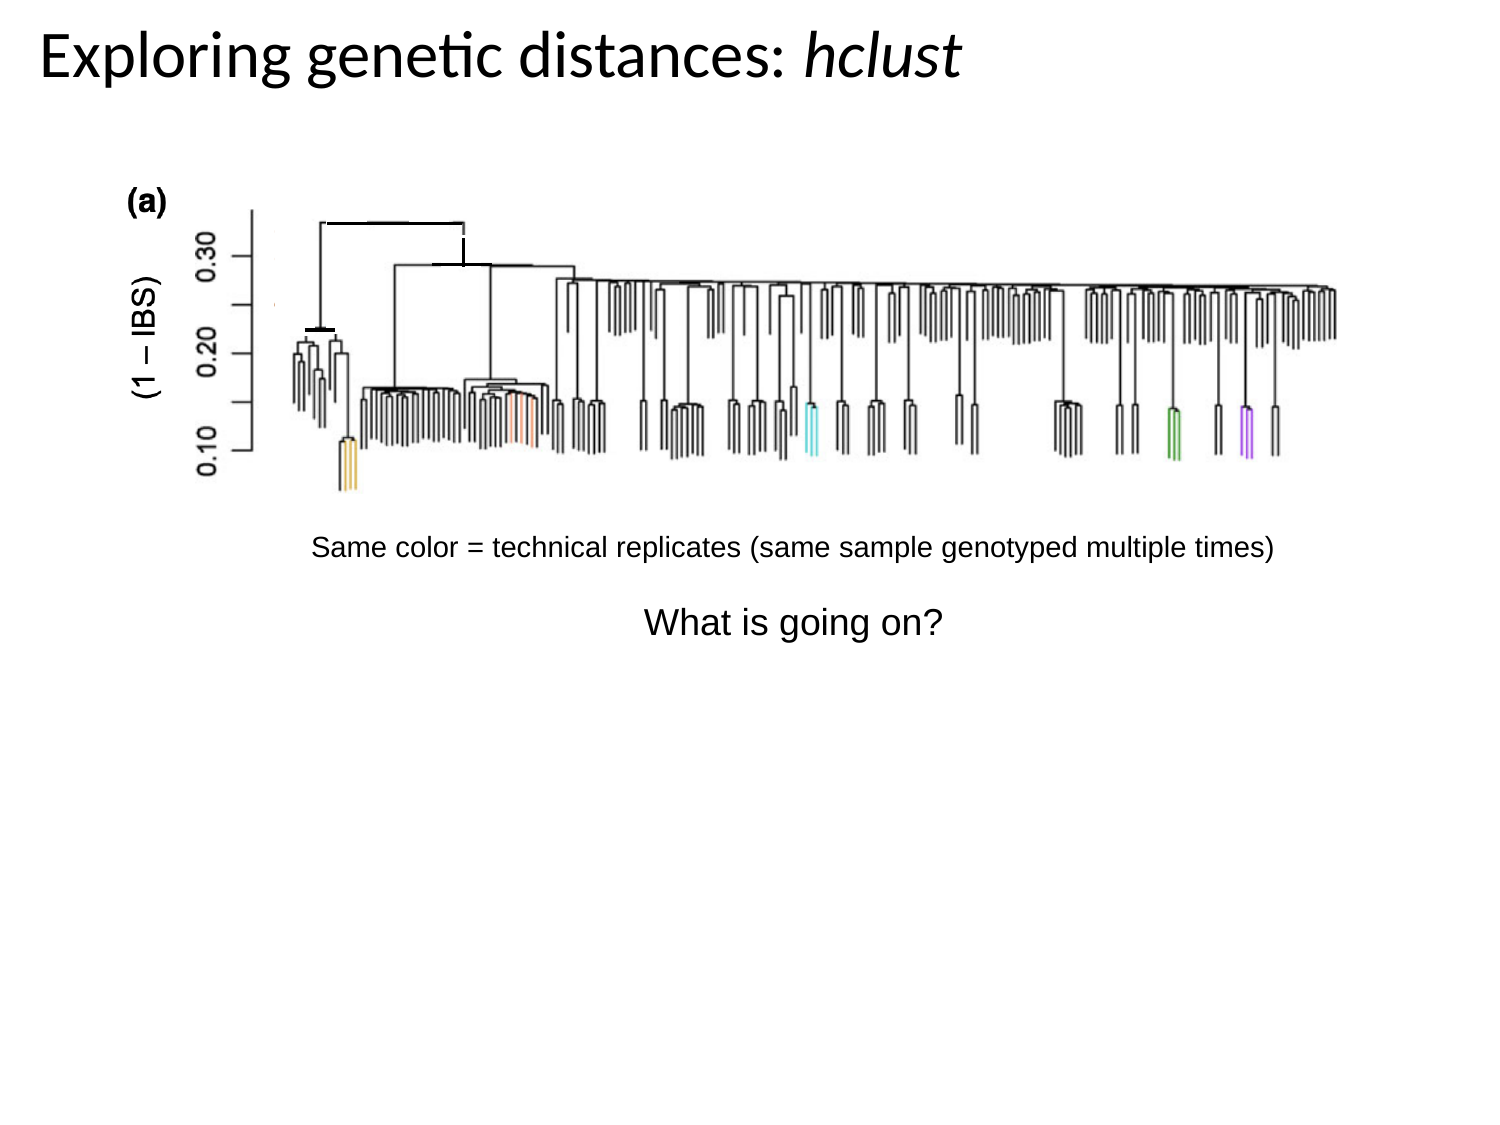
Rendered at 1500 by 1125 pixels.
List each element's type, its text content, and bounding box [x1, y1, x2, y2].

title Exploring genetic distances: hclust [25, 0, 1376, 150]
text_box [101, 113, 1378, 500]
text_box Same color = technical replicates (same sample genotyped multiple times) What is going on? [296, 520, 1292, 651]
